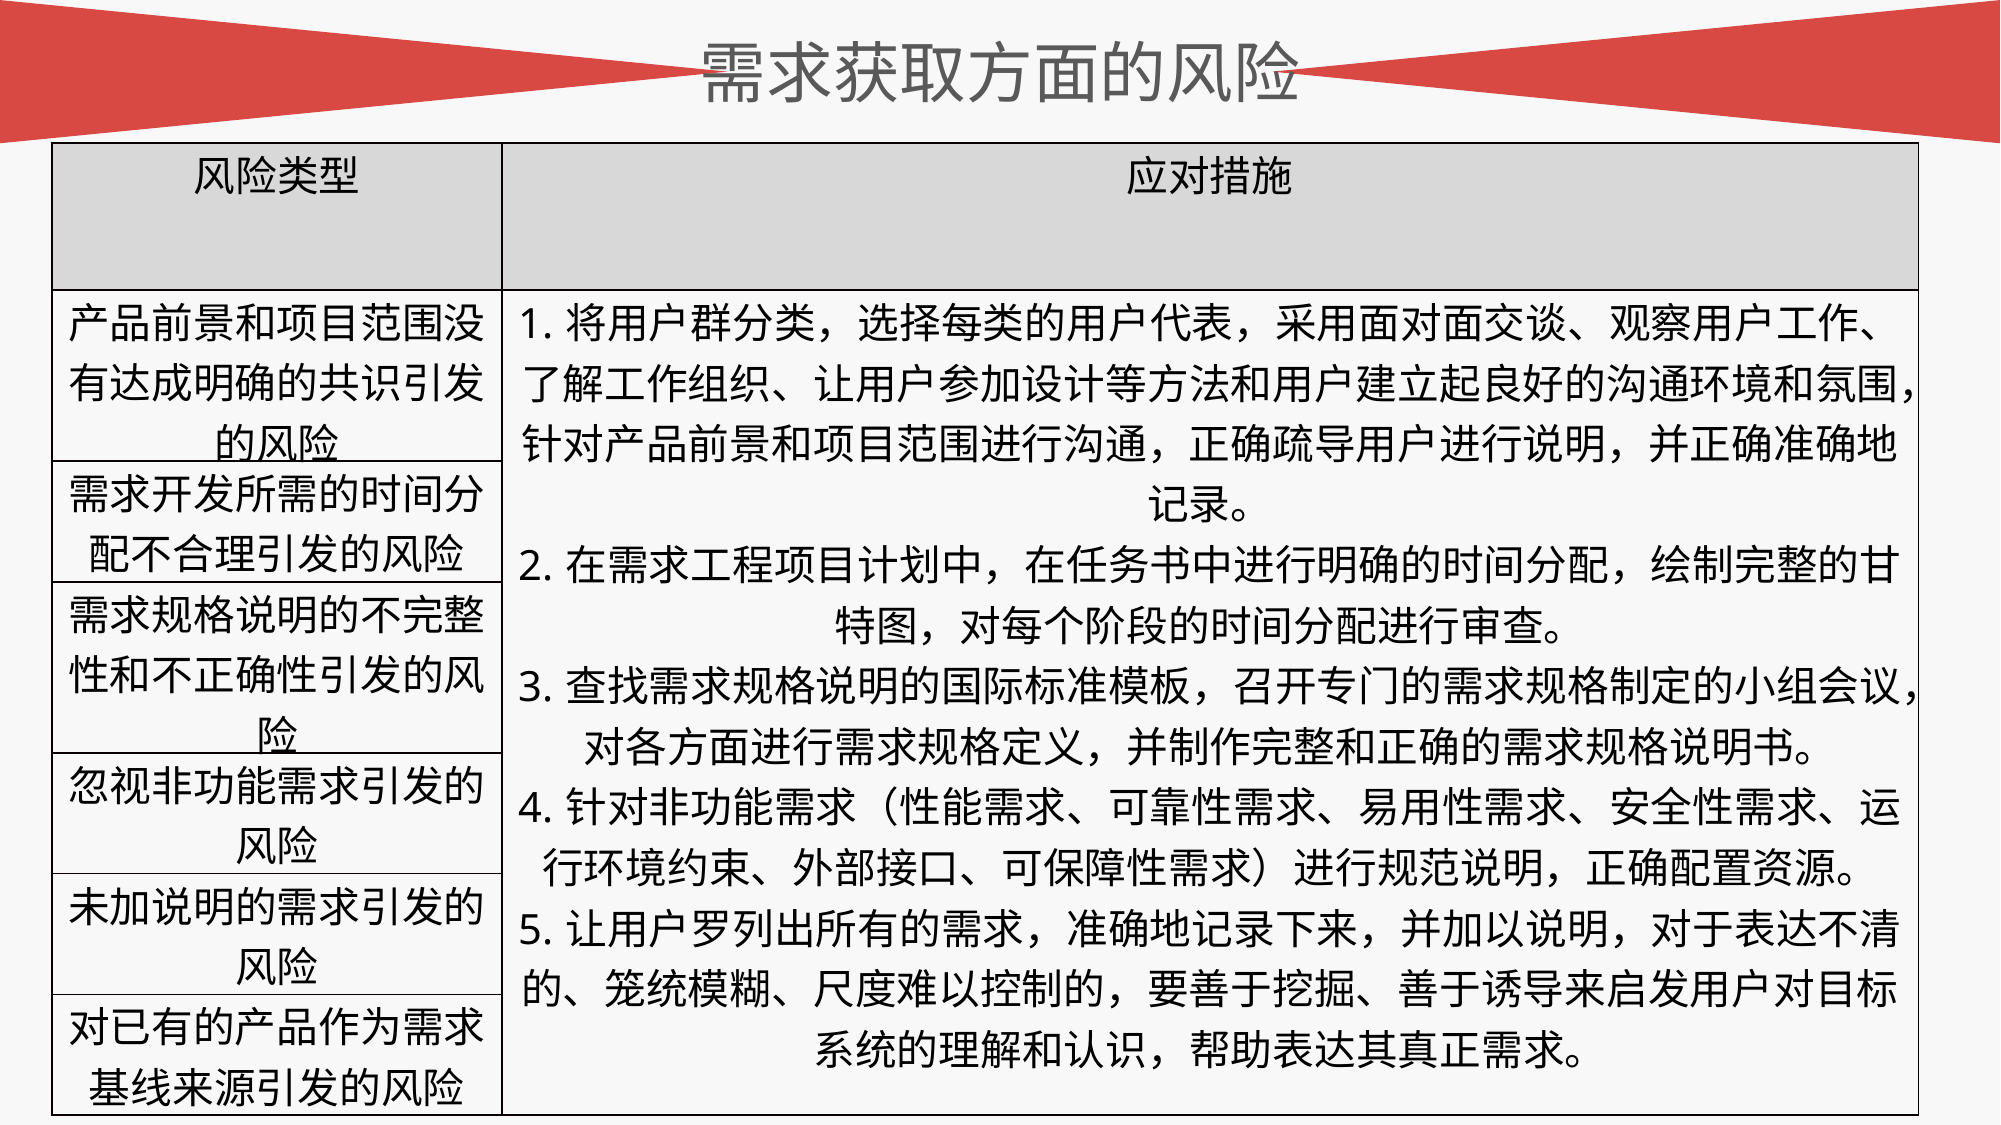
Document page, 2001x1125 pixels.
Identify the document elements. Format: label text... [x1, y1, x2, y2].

table_cell 忽视非功能需求引发的风险 [53, 754, 501, 873]
table_cell 需求开发所需的时间分配不合理引发的风险 [53, 462, 501, 581]
text_box [1325, 0, 2000, 145]
table_header 风险类型 [53, 144, 501, 289]
table_header 应对措施 [503, 144, 1918, 289]
table_cell 对已有的产品作为需求基线来源引发的风险 [53, 995, 501, 1114]
table_cell 未加说明的需求引发的风险 [53, 874, 501, 994]
text_box [0, 0, 675, 145]
table_cell 需求规格说明的不完整性和不正确性引发的风险 [53, 583, 501, 752]
table_cell 1.将用户群分类，选择每类的用户代表，采用面对面交谈、观察用户工作、了解工作组织、让用户参加设计等方法和用户建立起良好的沟通环境和氛围，针对产品前景和项目范围进行沟通，正确疏导用户进行说明，并正确准确地记录。 2.在需求工程项目计划中，在任务书中进行明确的时间分配，绘制完整的甘特图，对每个阶段的时间分配进行审查。 3.查找需求规格说明的国际标准模板，召开专门的需求规格制定的小组会议，对各方面进行需求规格定义，并制作完整和正确的需求规格说明书。 4.针对非功能需求（性能需求、可靠性需求、易用性需求、安全性需求、运行环境约束、外部接口、可保障性需求）进行规范说明，正确配置资源。 5.让用户罗列出所有的需求，准确地记录下来，并加以说明，对于表达不清的、笼统模糊、尺度难以控制的，要善于挖掘、善于诱导来启发用户对目标系统的理解和认识，帮助表达其真正需求。 [503, 291, 1918, 1114]
table_cell 产品前景和项目范围没有达成明确的共识引发的风险 [53, 291, 501, 460]
text_box 需求获取方面的风险 [675, 23, 1325, 119]
